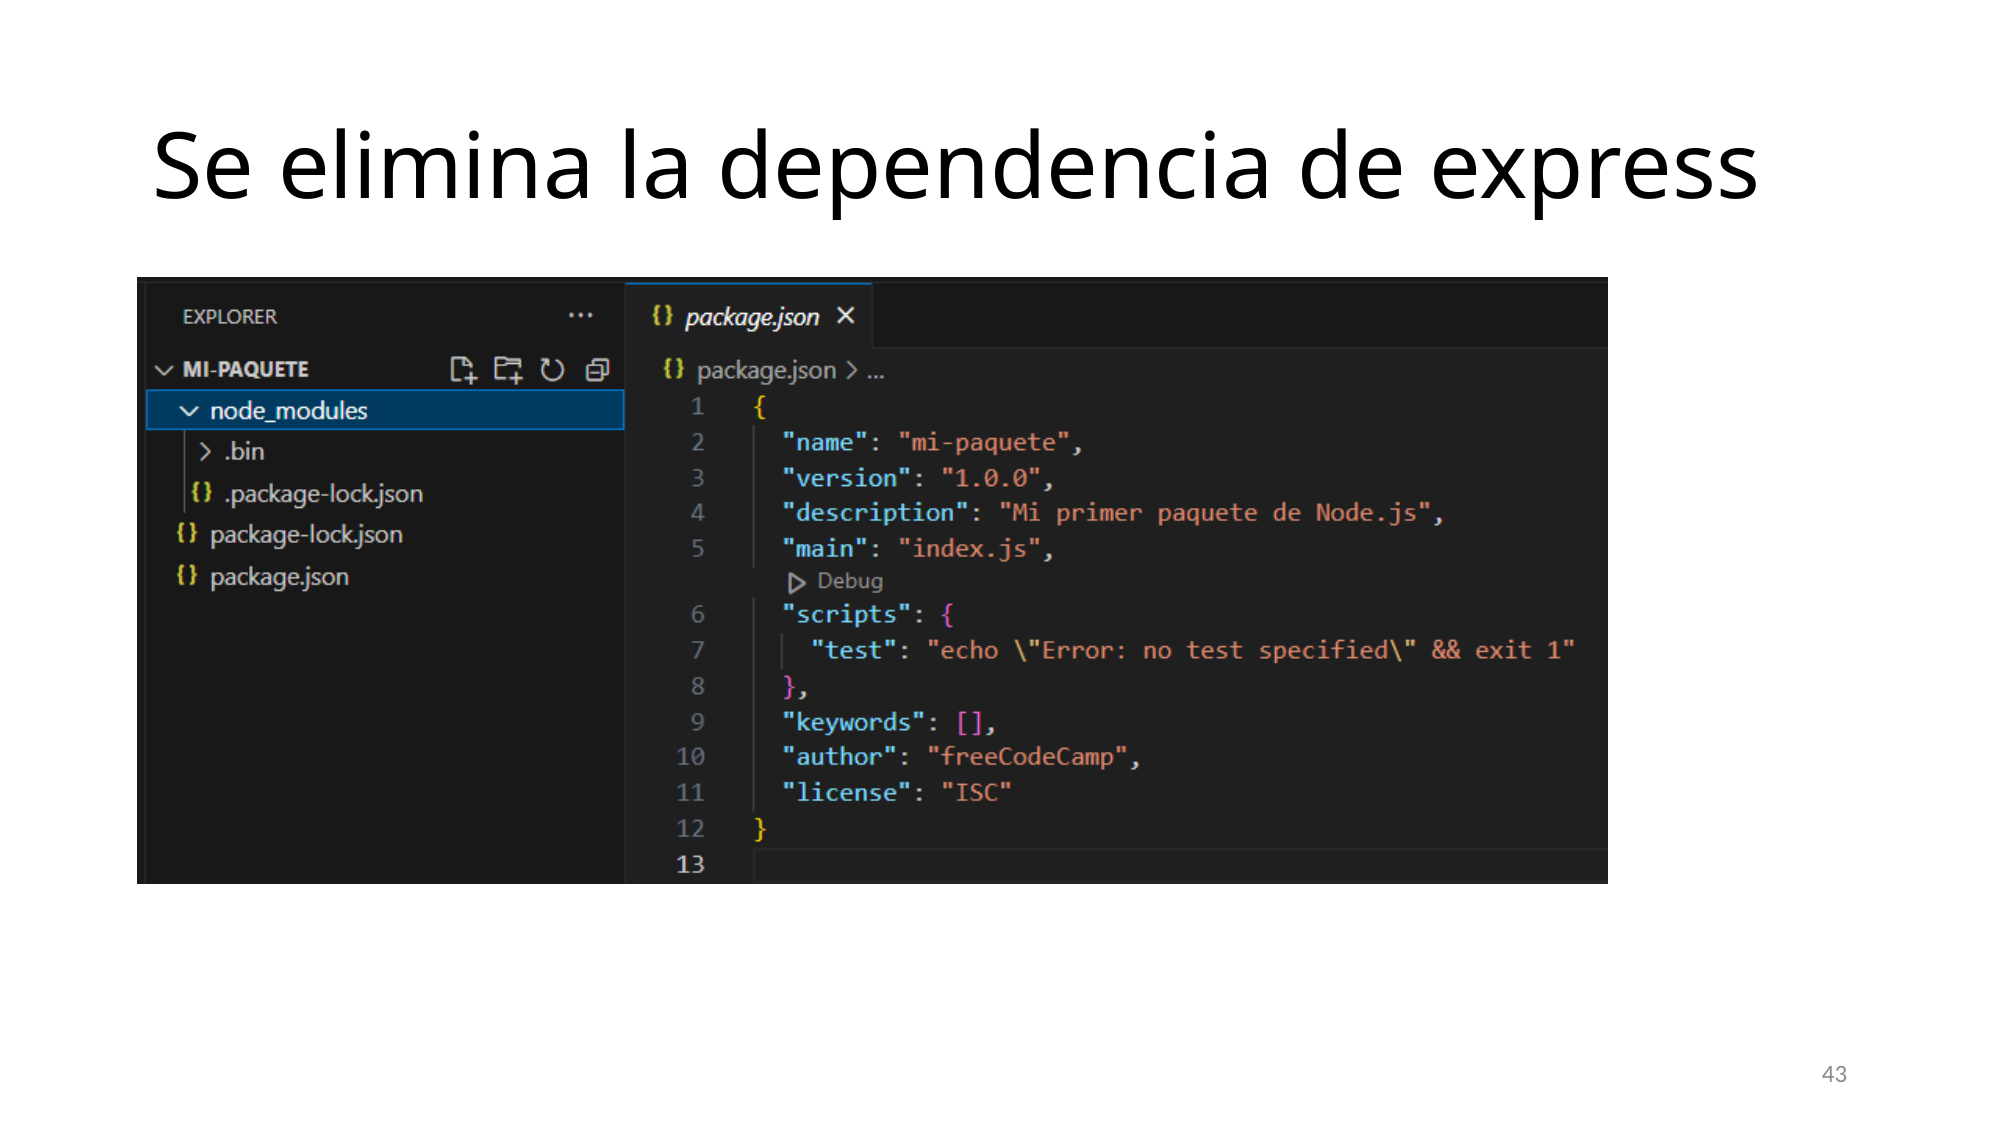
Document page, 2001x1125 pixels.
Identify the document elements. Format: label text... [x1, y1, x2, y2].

picture [137, 277, 1608, 884]
slide_number 43 [1412, 1042, 1863, 1103]
title Se elimina la dependencia de express [137, 59, 1863, 278]
